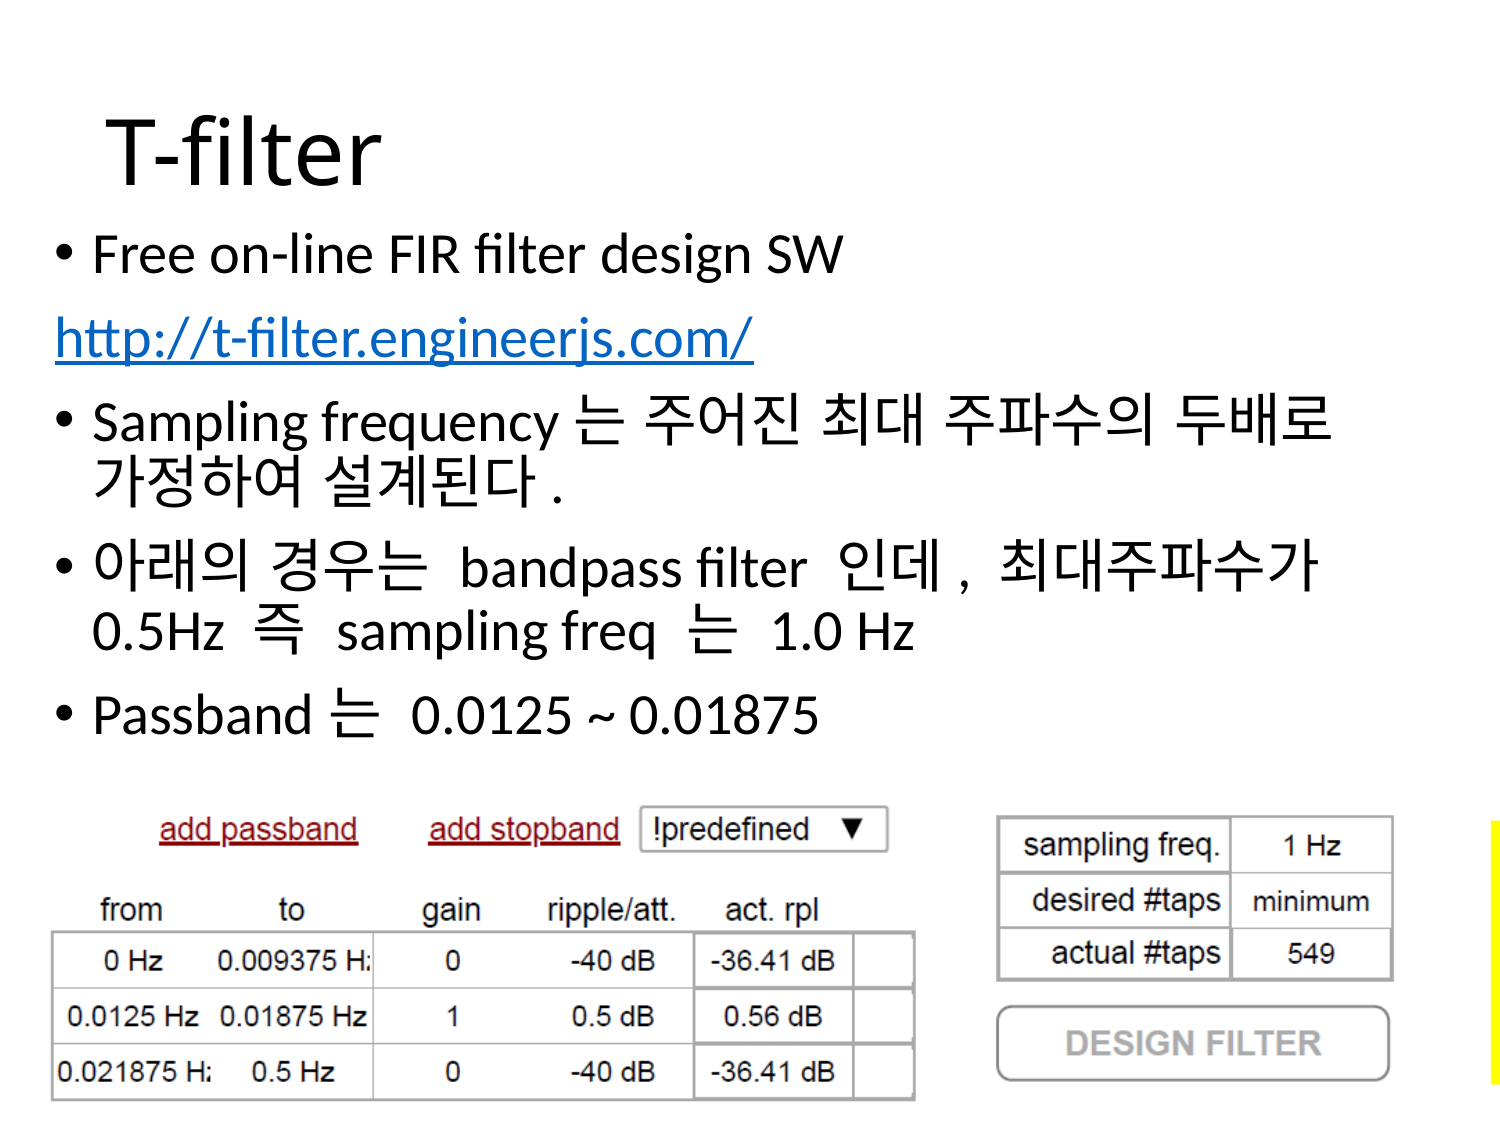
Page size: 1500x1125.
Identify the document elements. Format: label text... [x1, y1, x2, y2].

list Free on-line FIR filter design SW http://t-filter.engineerjs.com/ Sampling frequency는 주어진 최대 주파수의 두배로 가정하여 설계된다. 아래의 경우는 bandpass filter 인데, 최대주파수가 0.5Hz 즉 sampling freq 는 1.0 Hz Passband는 0.0125 ~ 0.01875 [39, 215, 1470, 739]
picture [4, 739, 1500, 1125]
title T-filter [90, 46, 1384, 215]
